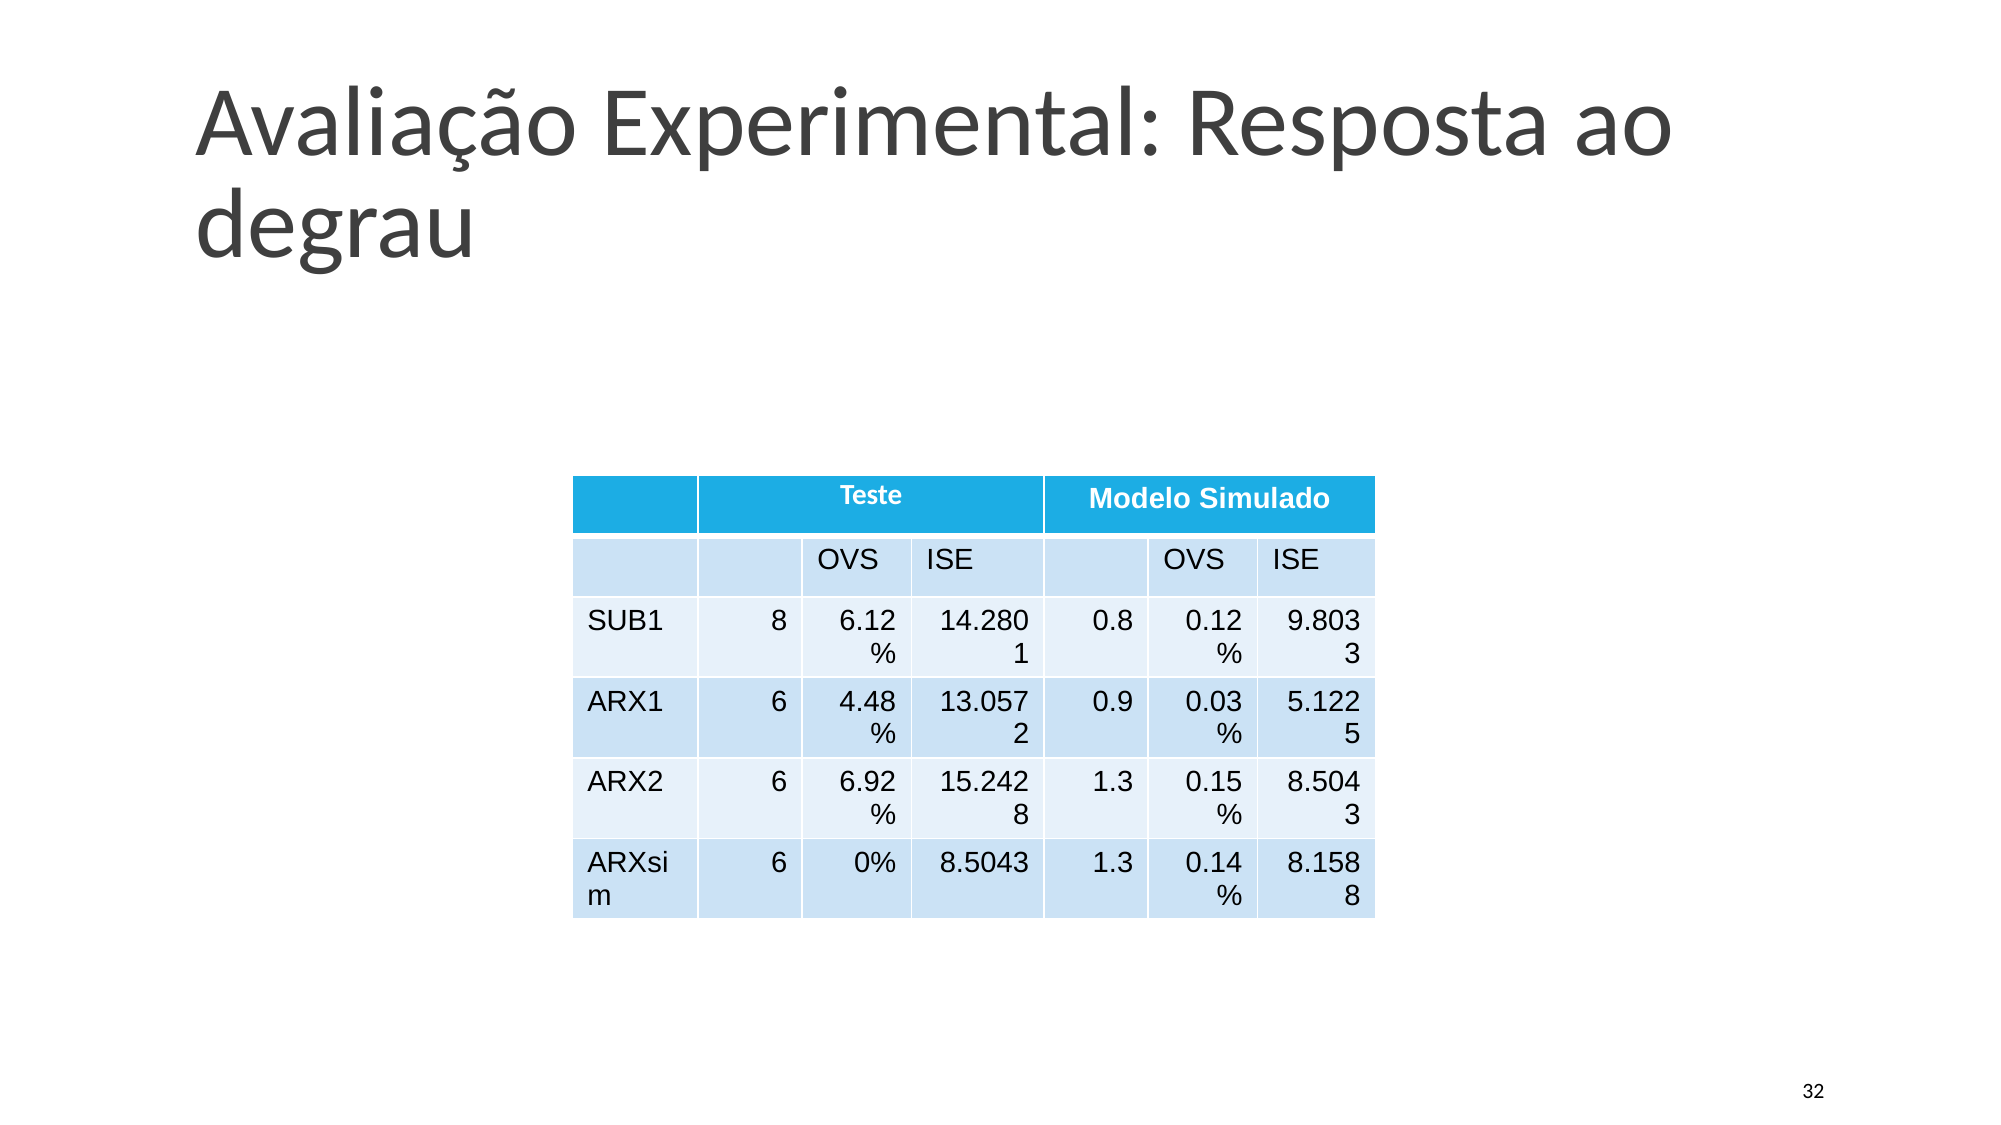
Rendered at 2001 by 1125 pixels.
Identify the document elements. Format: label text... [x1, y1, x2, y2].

slide_number 32 [1624, 1059, 1840, 1120]
title Avaliação Experimental: Resposta ao degrau [180, 47, 1830, 285]
